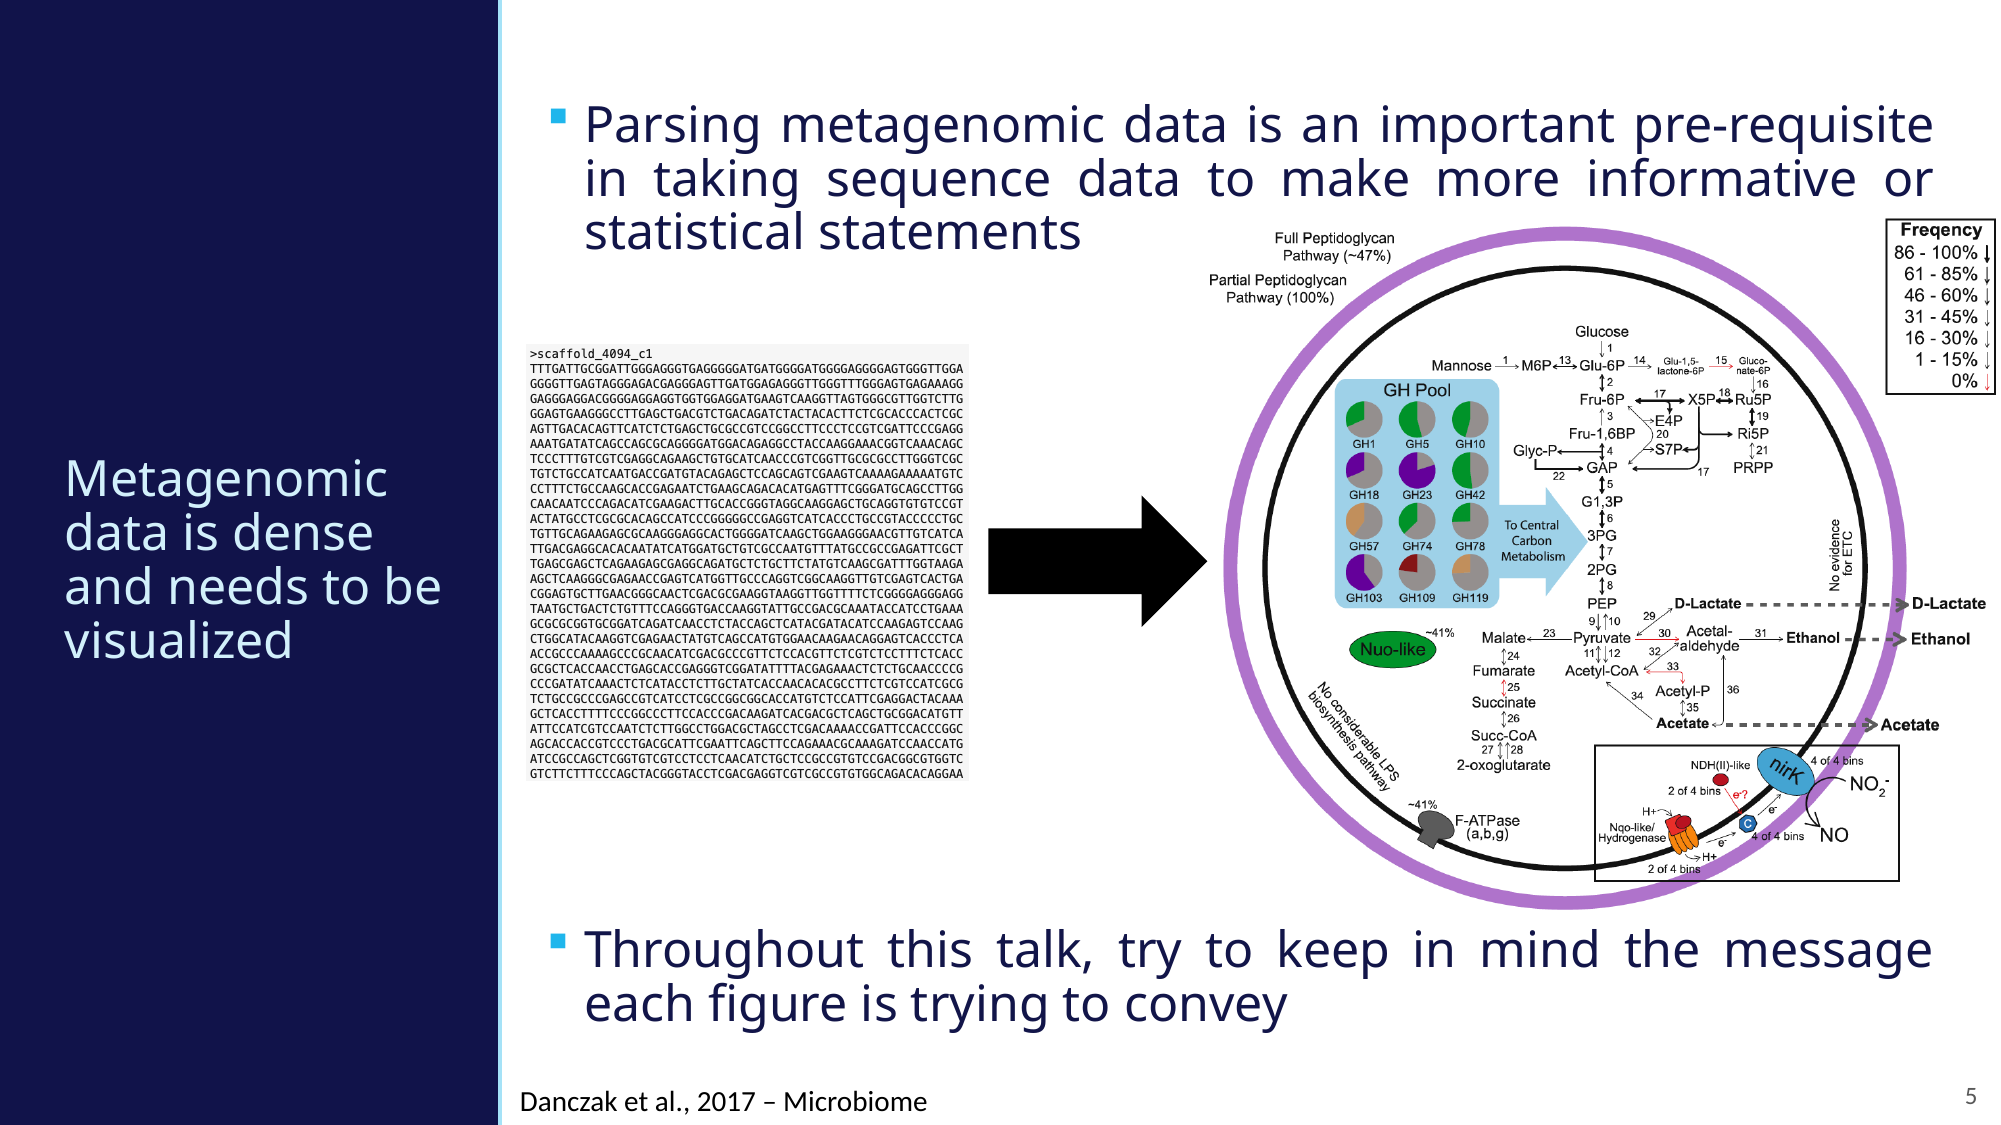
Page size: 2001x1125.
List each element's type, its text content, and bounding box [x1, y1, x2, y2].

title Metagenomic data is dense and needs to be visualized [64, 111, 462, 1012]
picture [526, 344, 969, 781]
text_box Throughout this talk, try to keep in mind the message each figure is trying to convey [546, 924, 1936, 1061]
text_box Danczak et al., 2017 – Microbiome [505, 1074, 943, 1125]
list Parsing metagenomic data is an important pre-requisite in taking sequence data to make more informative or statistical statements [546, 98, 1936, 631]
text_box [987, 492, 1207, 630]
picture [1207, 214, 2000, 916]
slide_number 5 [1849, 1065, 2000, 1125]
